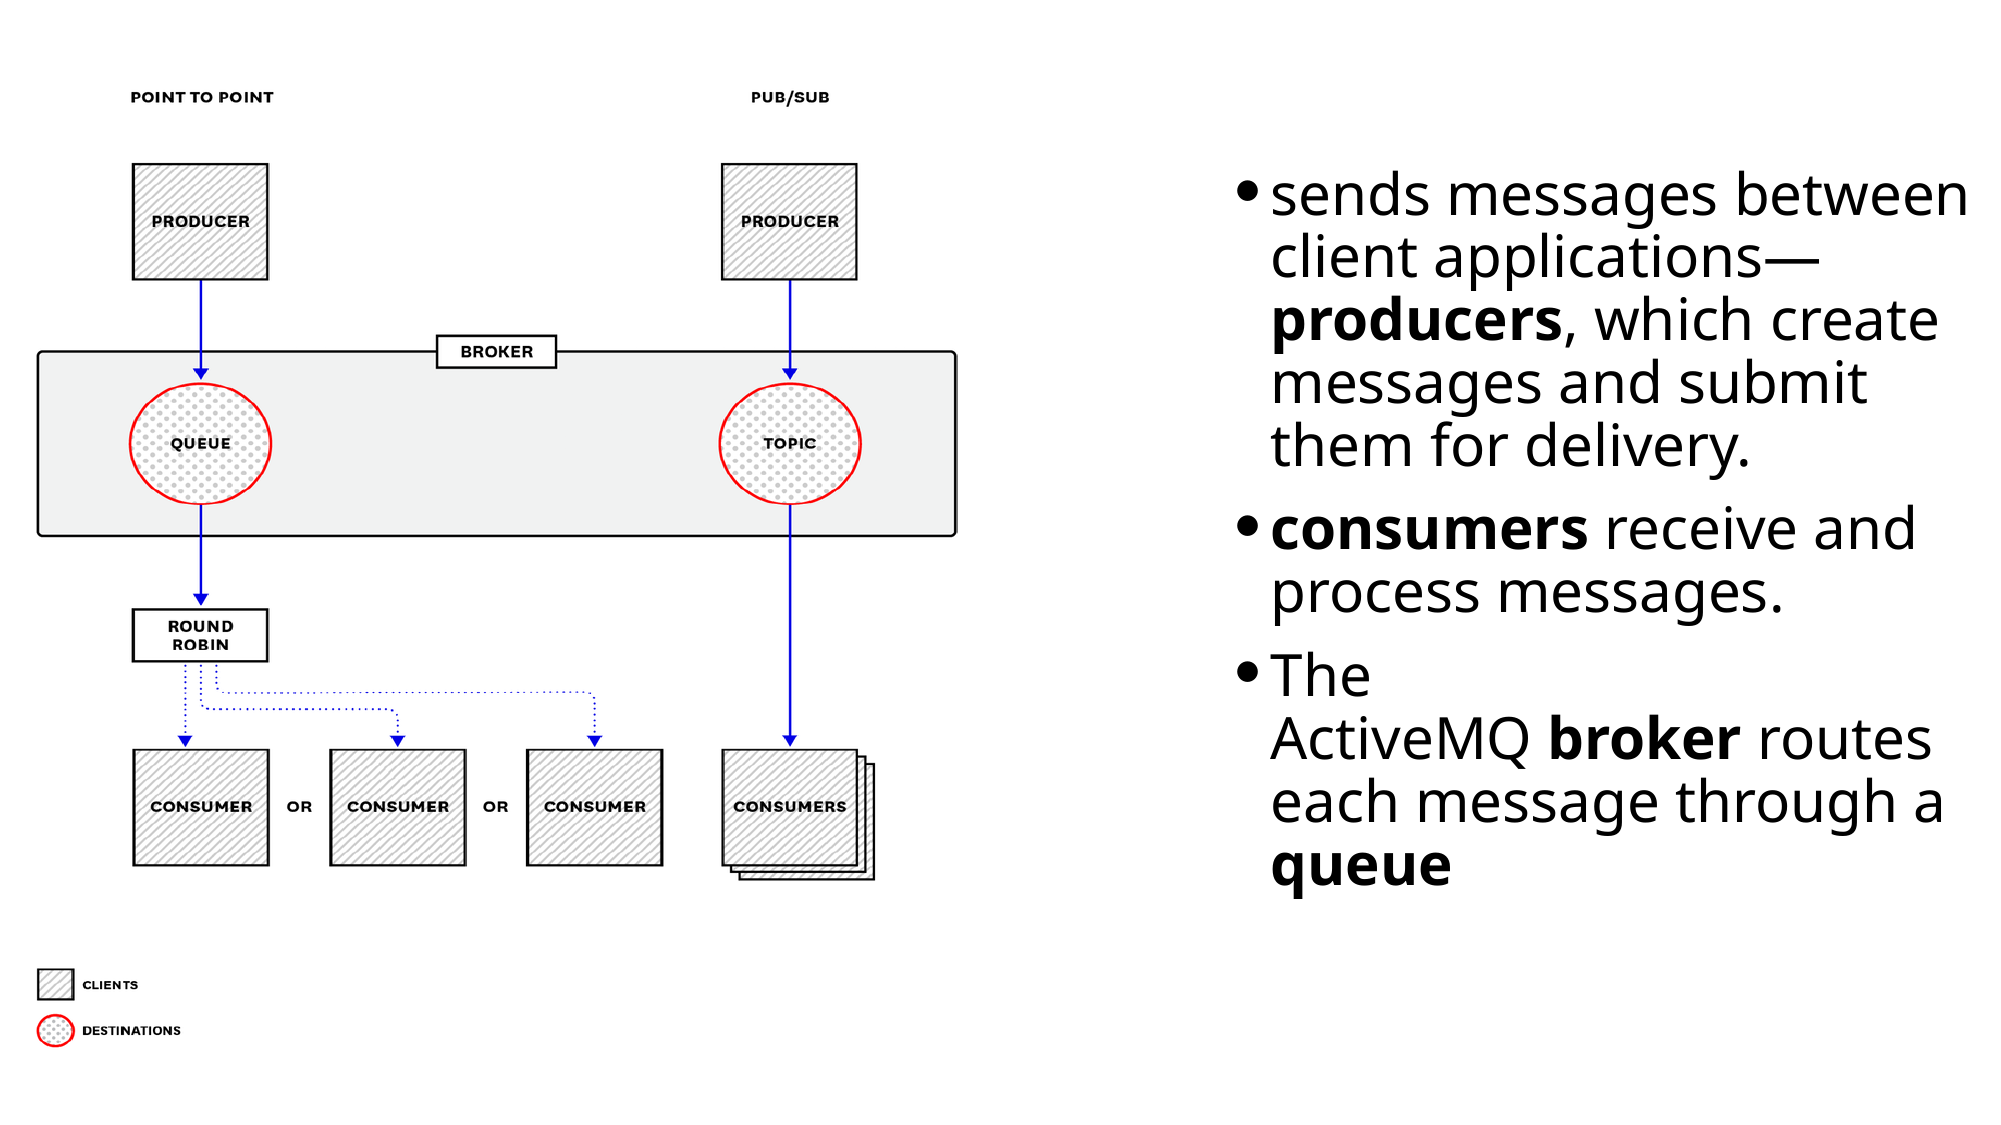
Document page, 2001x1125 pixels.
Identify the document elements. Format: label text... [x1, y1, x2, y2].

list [36, 10, 958, 1114]
list sends messages between client applications—producers, which create messages and submit them for delivery. consumers receive and process messages. The ActiveMQ broker routes each message through a queue [1233, 157, 2000, 1081]
